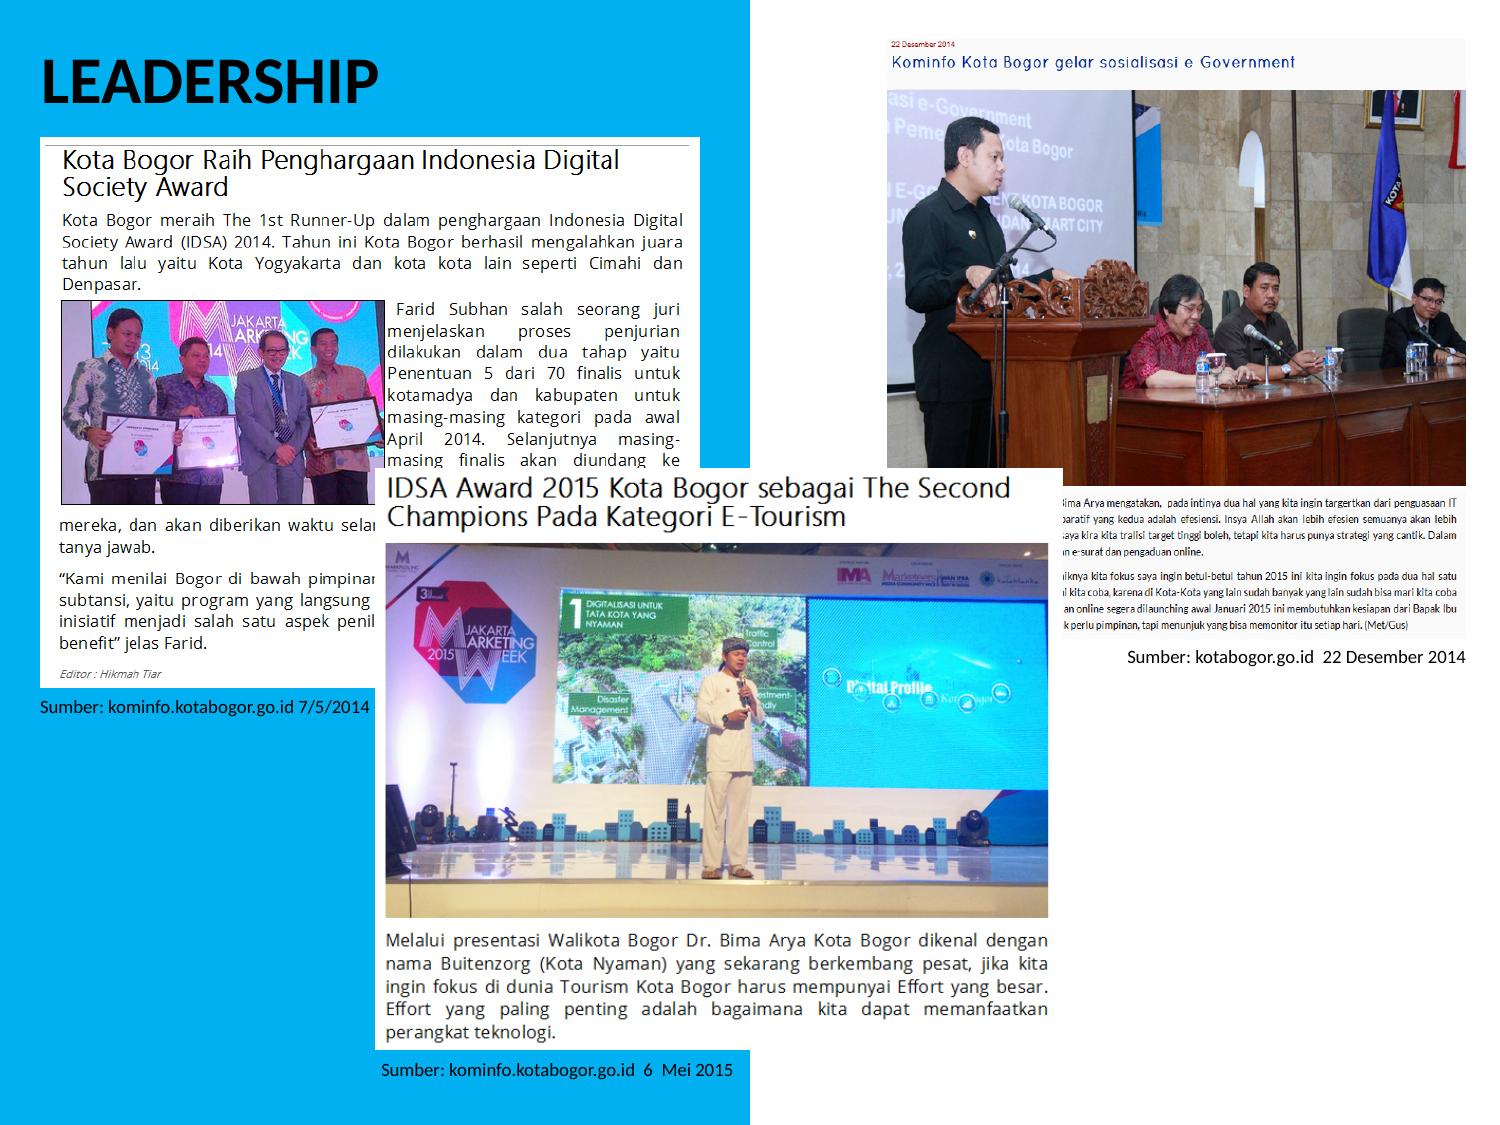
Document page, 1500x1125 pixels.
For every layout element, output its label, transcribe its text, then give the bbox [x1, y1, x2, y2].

text_box Sumber: kotabogor.go.id 22 Desember 2014 [1112, 637, 1481, 675]
text_box Sumber: kominfo.kotabogor.go.id 6 Mei 2015 [366, 1050, 749, 1088]
picture [41, 37, 1467, 1051]
text_box [0, 0, 752, 1125]
text_box Sumber: kominfo.kotabogor.go.id 7/5/2014 [25, 687, 369, 725]
text_box LEADERSHIP [26, 28, 396, 124]
